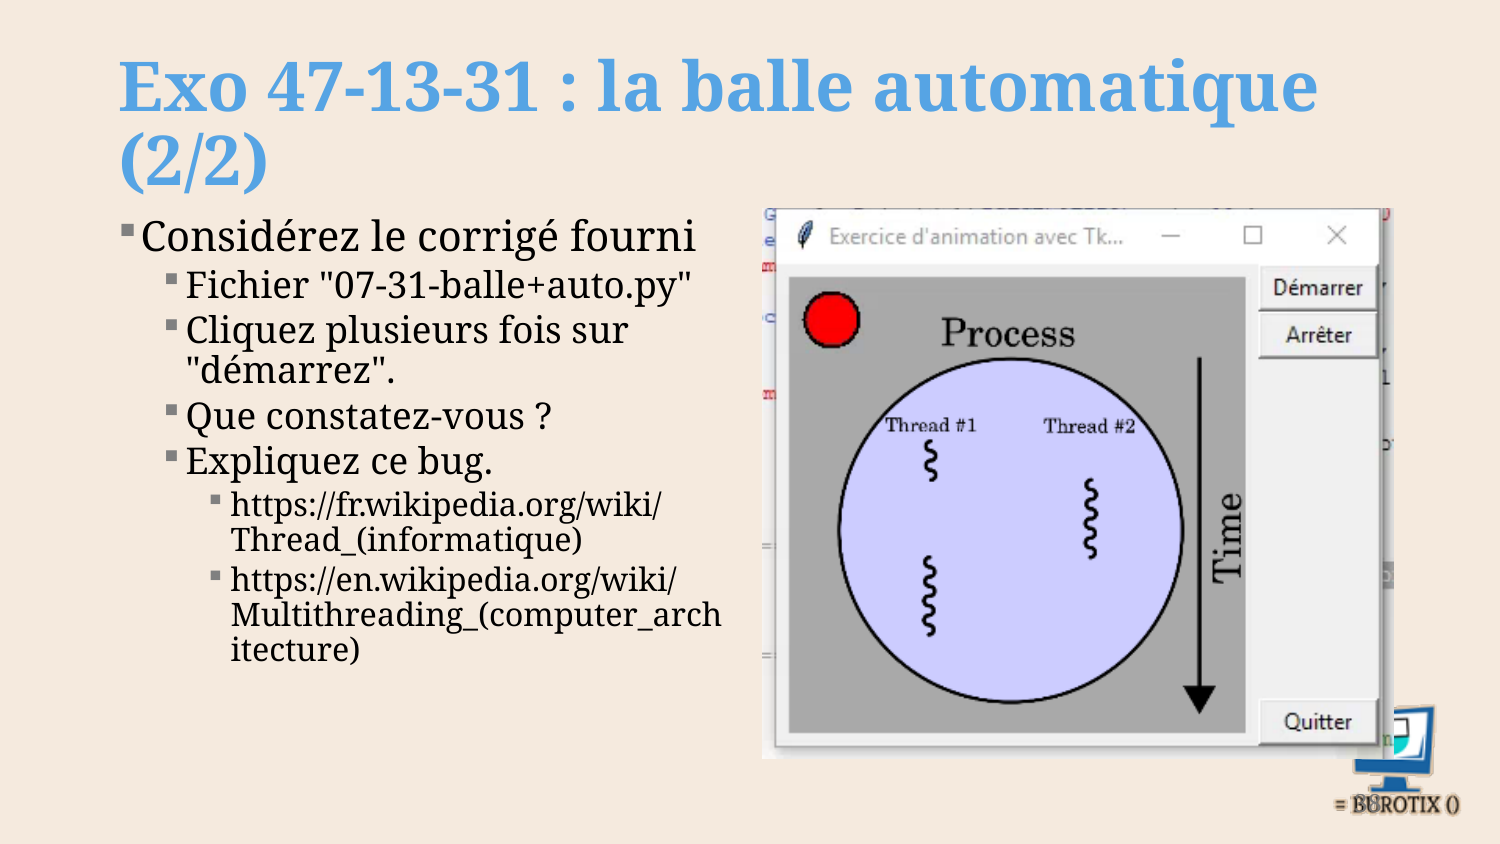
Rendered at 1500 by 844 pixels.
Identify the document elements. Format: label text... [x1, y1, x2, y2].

slide_number 38 [1059, 782, 1397, 828]
picture [816, 311, 1252, 722]
list Considérez le corrigé fourni Fichier "07-31-balle+auto.py" Cliquez plusieurs fois sur "démarrez". Que constatez-vous ? Expliquez ce bug. https://fr.wikipedia.org/wiki/Thread_(informatique) https://en.wikipedia.org/wiki/Multithreading_(computer_architecture) [103, 207, 741, 760]
picture [1332, 703, 1462, 817]
title Exo 47-13-31 : la balle automatique (2/2) [103, 44, 1397, 208]
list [761, 207, 1395, 761]
